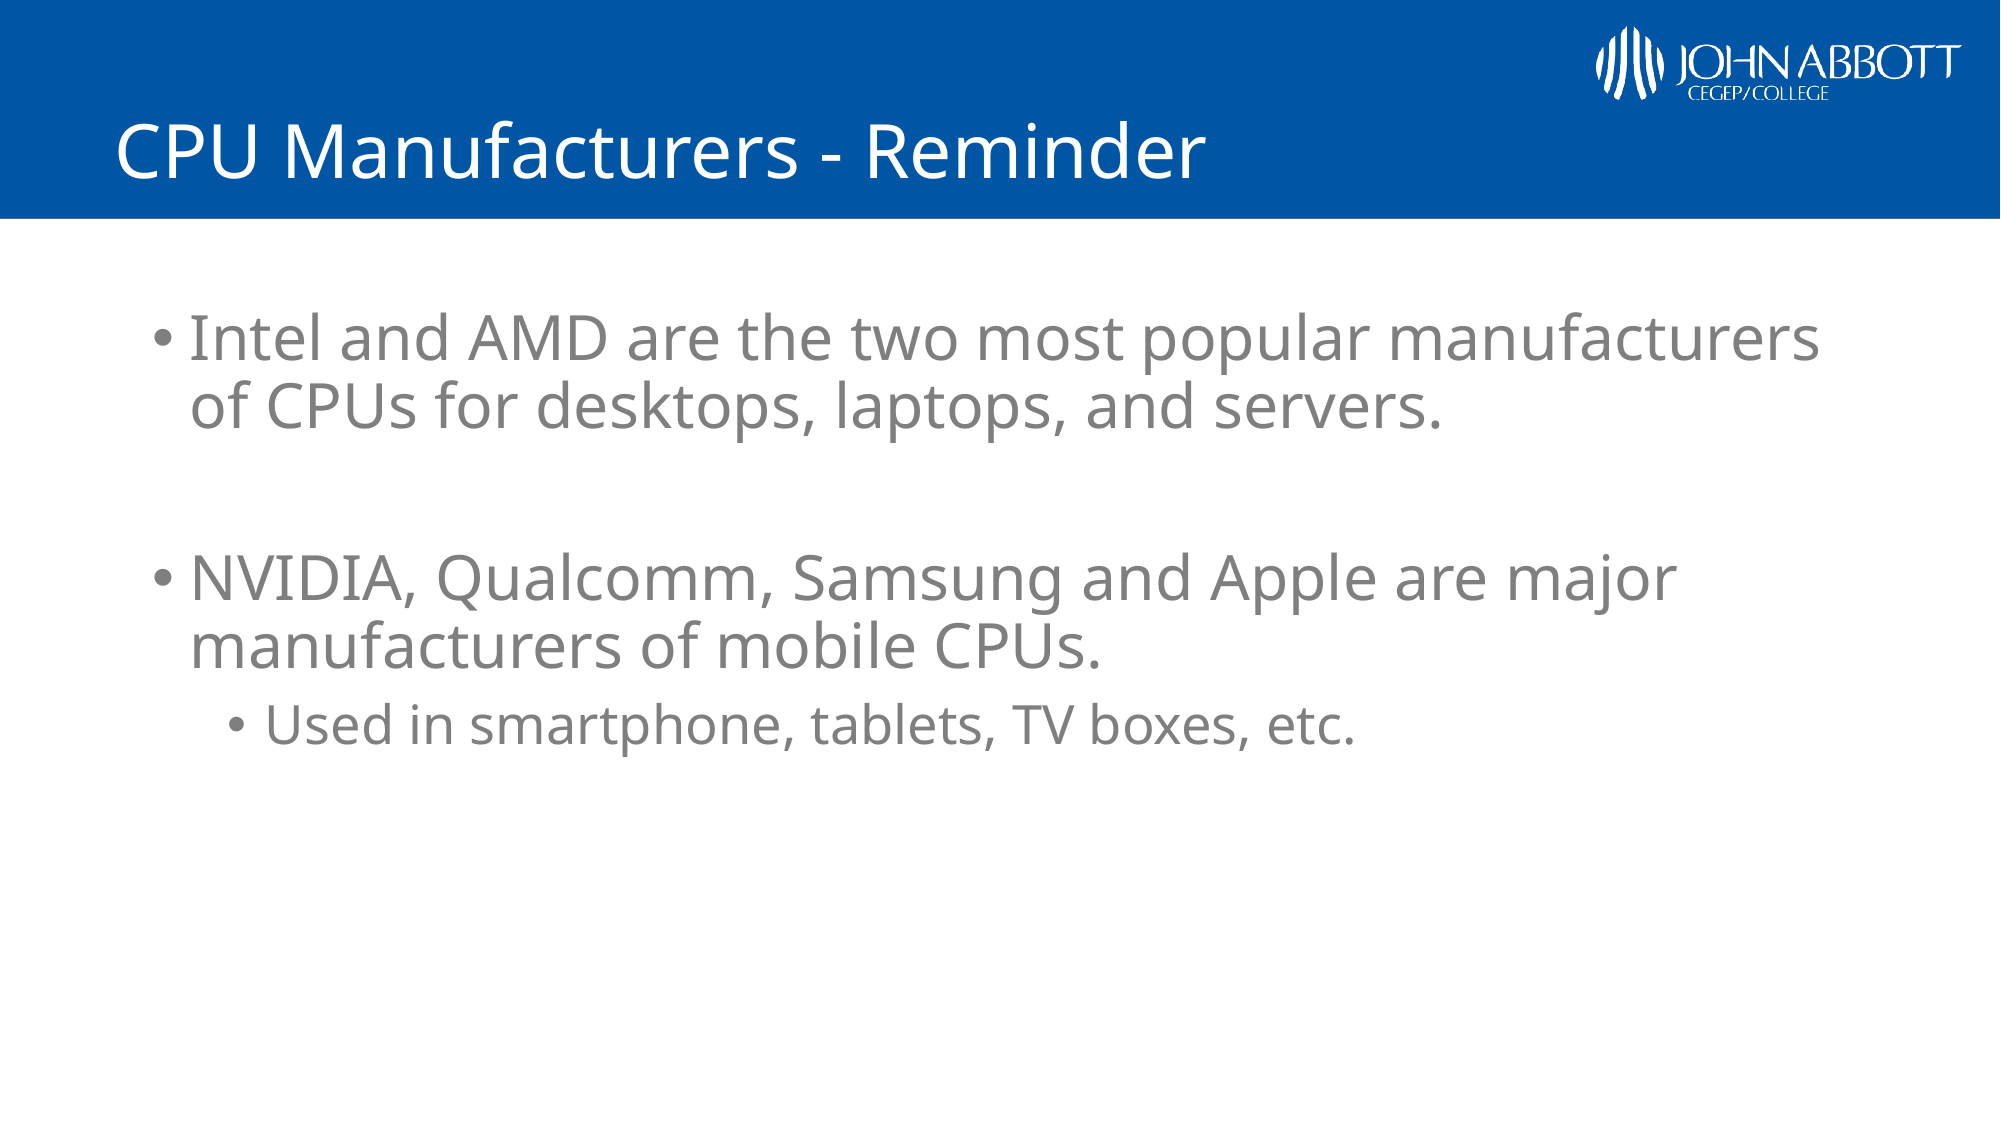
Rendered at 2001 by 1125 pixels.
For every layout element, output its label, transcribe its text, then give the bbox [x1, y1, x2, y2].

list Intel and AMD are the two most popular manufacturers of CPUs for desktops, laptops, and servers. NVIDIA, Qualcomm, Samsung and Apple are major manufacturers of mobile CPUs. Used in smartphone, tablets, TV boxes, etc. [137, 299, 1863, 1014]
title CPU Manufacturers - Reminder [99, 0, 1863, 202]
picture [1863, 26, 1962, 100]
